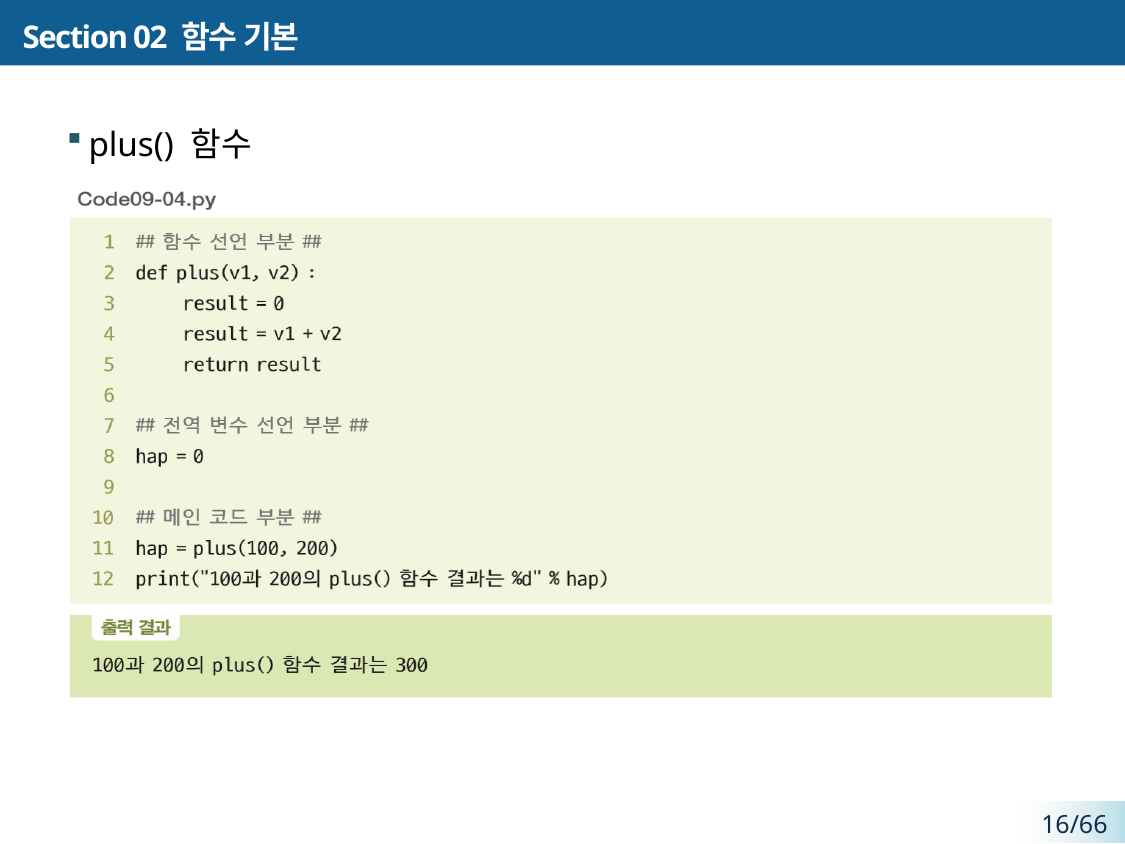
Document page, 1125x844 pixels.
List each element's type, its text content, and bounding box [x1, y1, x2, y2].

list plus() 함수 [7, 95, 1111, 793]
title Section 02 함수 기본 [7, 6, 966, 65]
picture [67, 187, 1052, 701]
